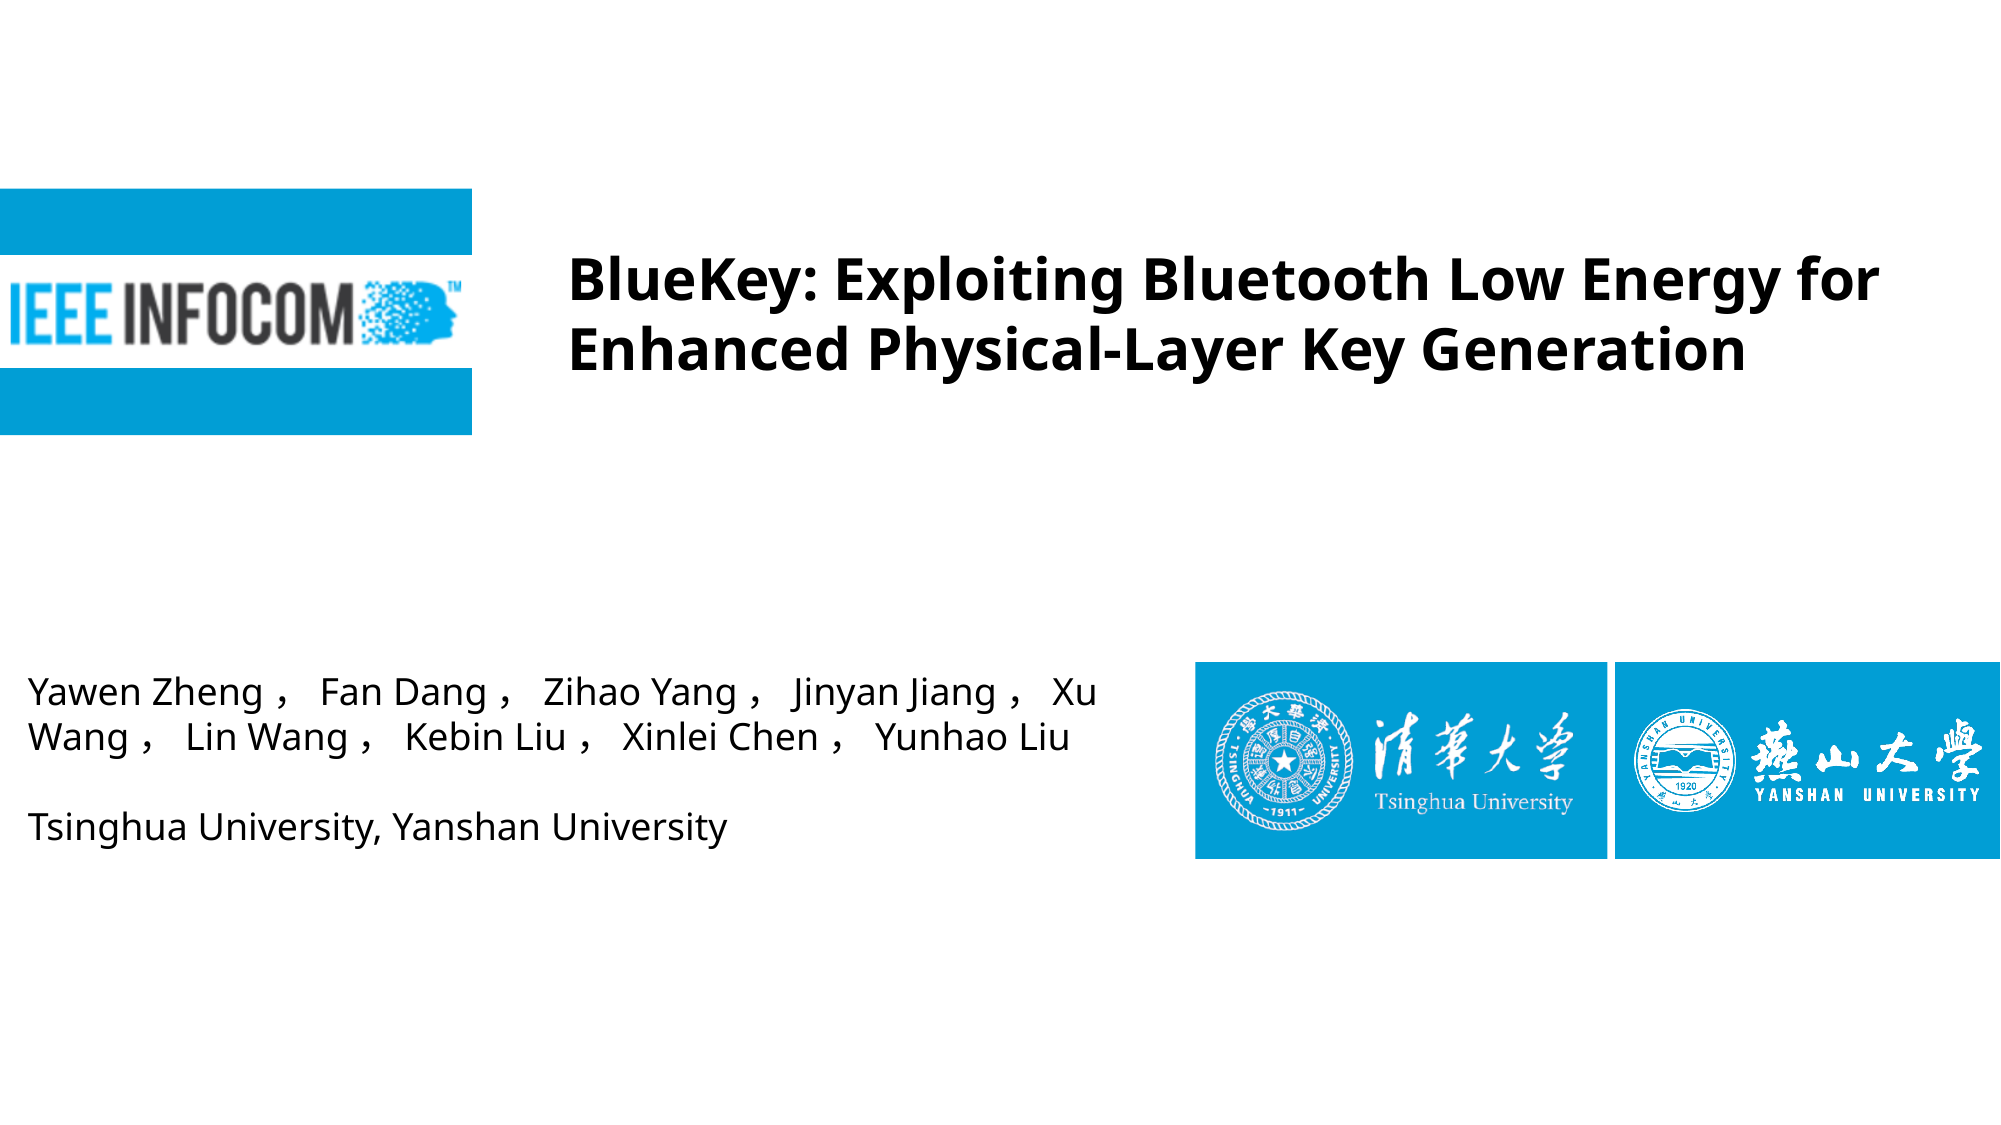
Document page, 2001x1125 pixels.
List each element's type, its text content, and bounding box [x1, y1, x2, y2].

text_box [0, 188, 473, 436]
text_box Yawen Zheng，Fan Dang，Zihao Yang，Jinyan Jiang，Xu Wang，Lin Wang，Kebin Liu，Xinlei Chen，Yunhao Liu Tsinghua University, Yanshan University [13, 660, 1195, 856]
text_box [1195, 624, 2000, 892]
text_box BlueKey: Exploiting Bluetooth Low Energy for Enhanced Physical-Layer Key Generation [552, 234, 1969, 390]
